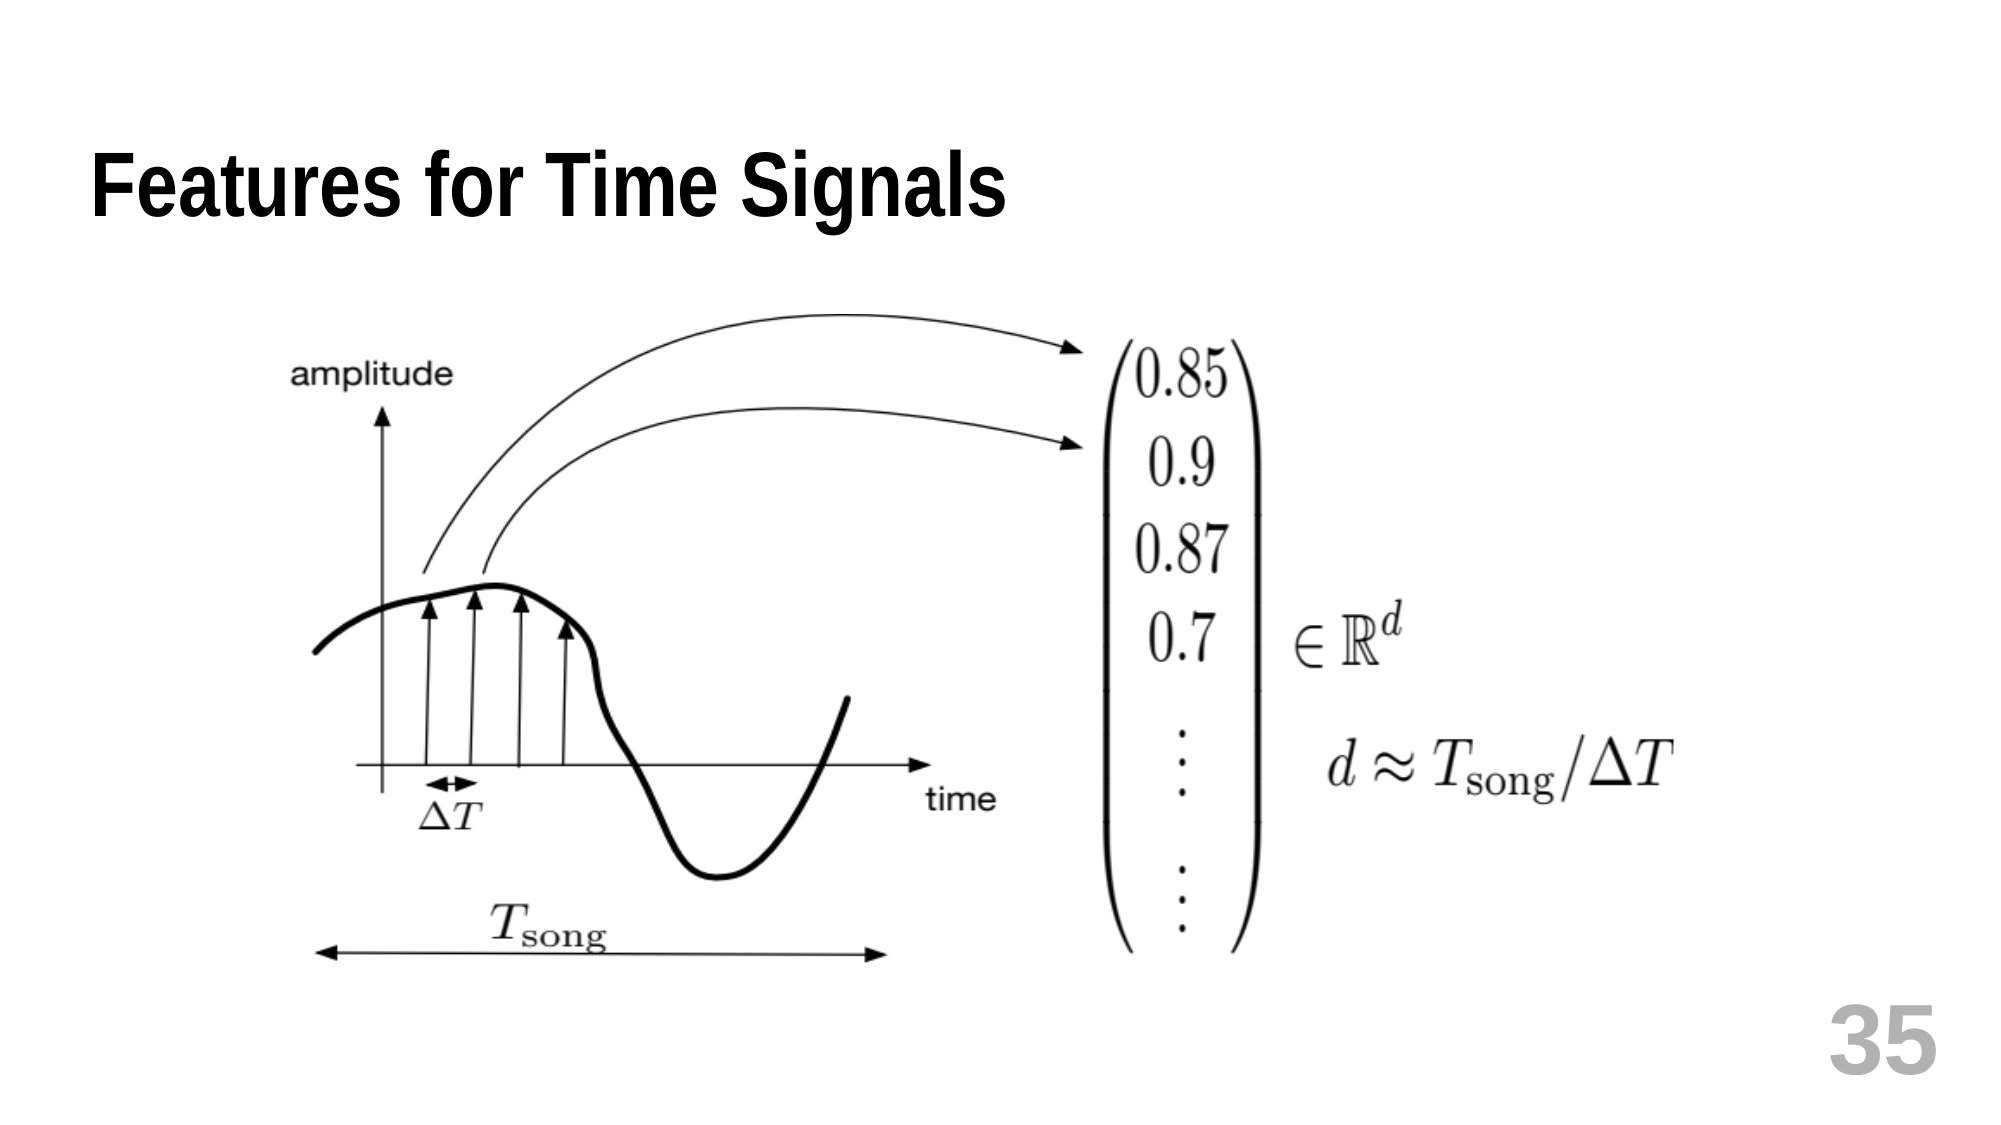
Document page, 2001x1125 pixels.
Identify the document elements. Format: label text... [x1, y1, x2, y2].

slide_number 35 [1638, 987, 1946, 1083]
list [279, 314, 1674, 990]
title Features for Time Signals [90, 137, 1910, 238]
